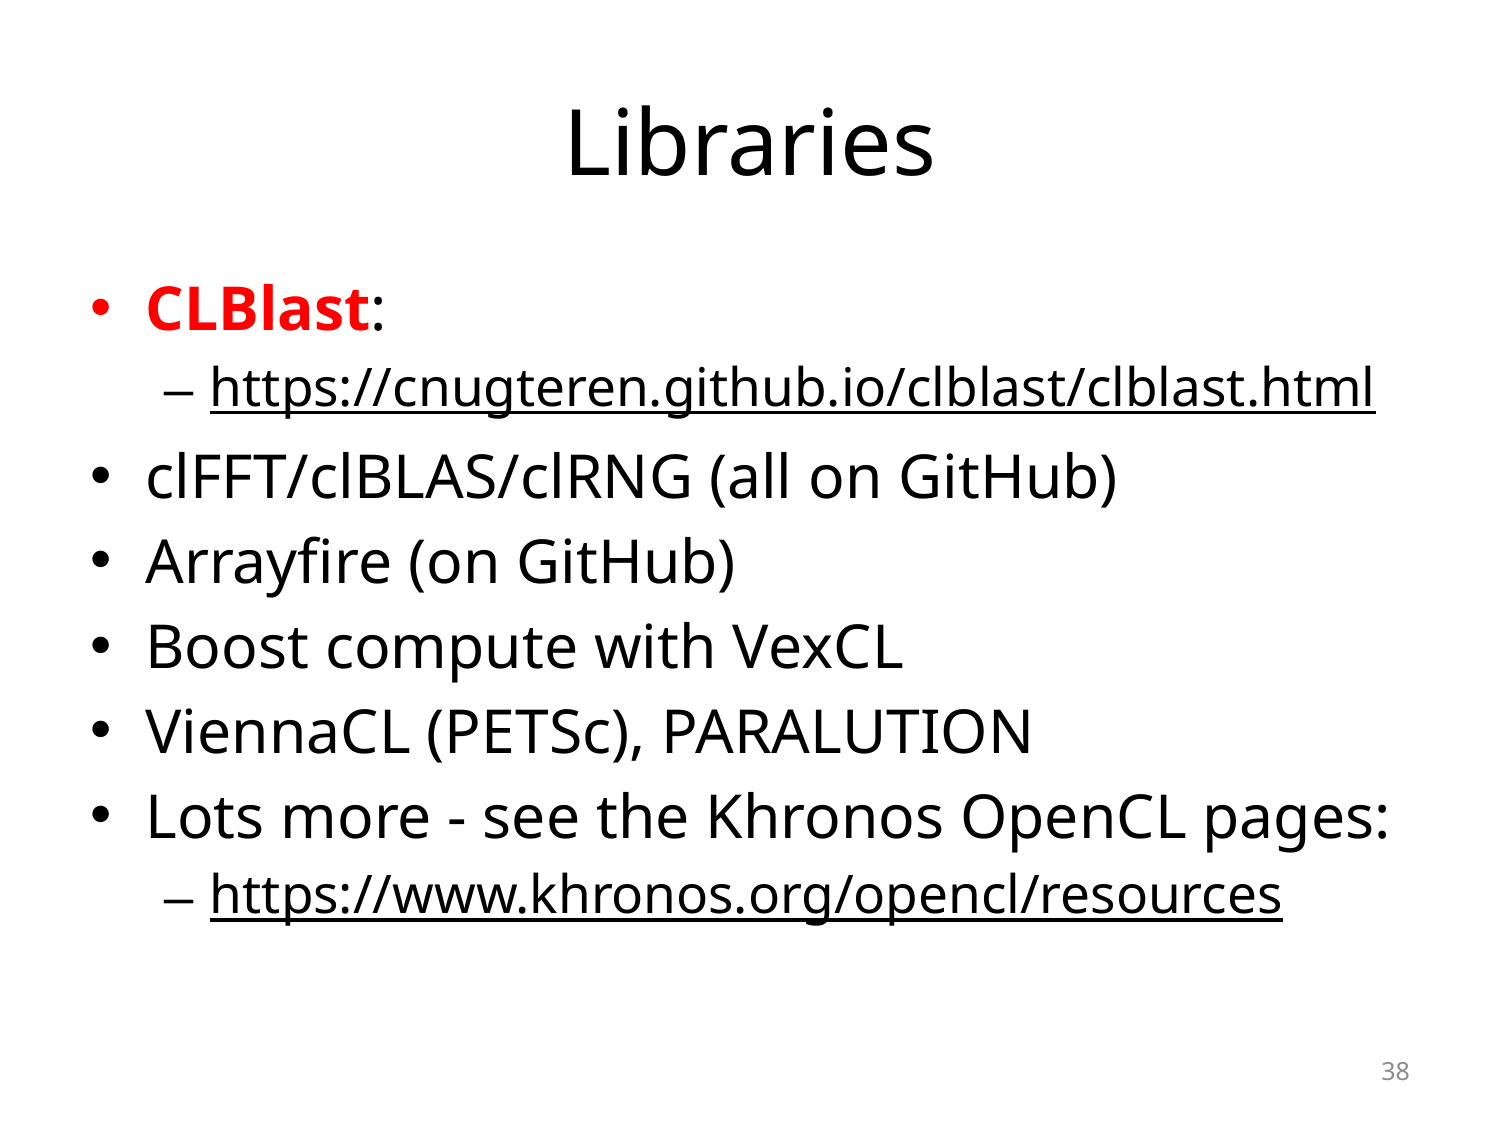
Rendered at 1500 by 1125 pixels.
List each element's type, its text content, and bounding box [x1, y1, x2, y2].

title Libraries [75, 45, 1425, 233]
list CLBlast: https://cnugteren.github.io/clblast/clblast.html clFFT/clBLAS/clRNG (all on GitHub) Arrayfire (on GitHub) Boost compute with VexCL ViennaCL (PETSc), PARALUTION Lots more - see the Khronos OpenCL pages: https://www.khronos.org/opencl/resources [75, 262, 1425, 1005]
slide_number 38 [1074, 1042, 1425, 1103]
